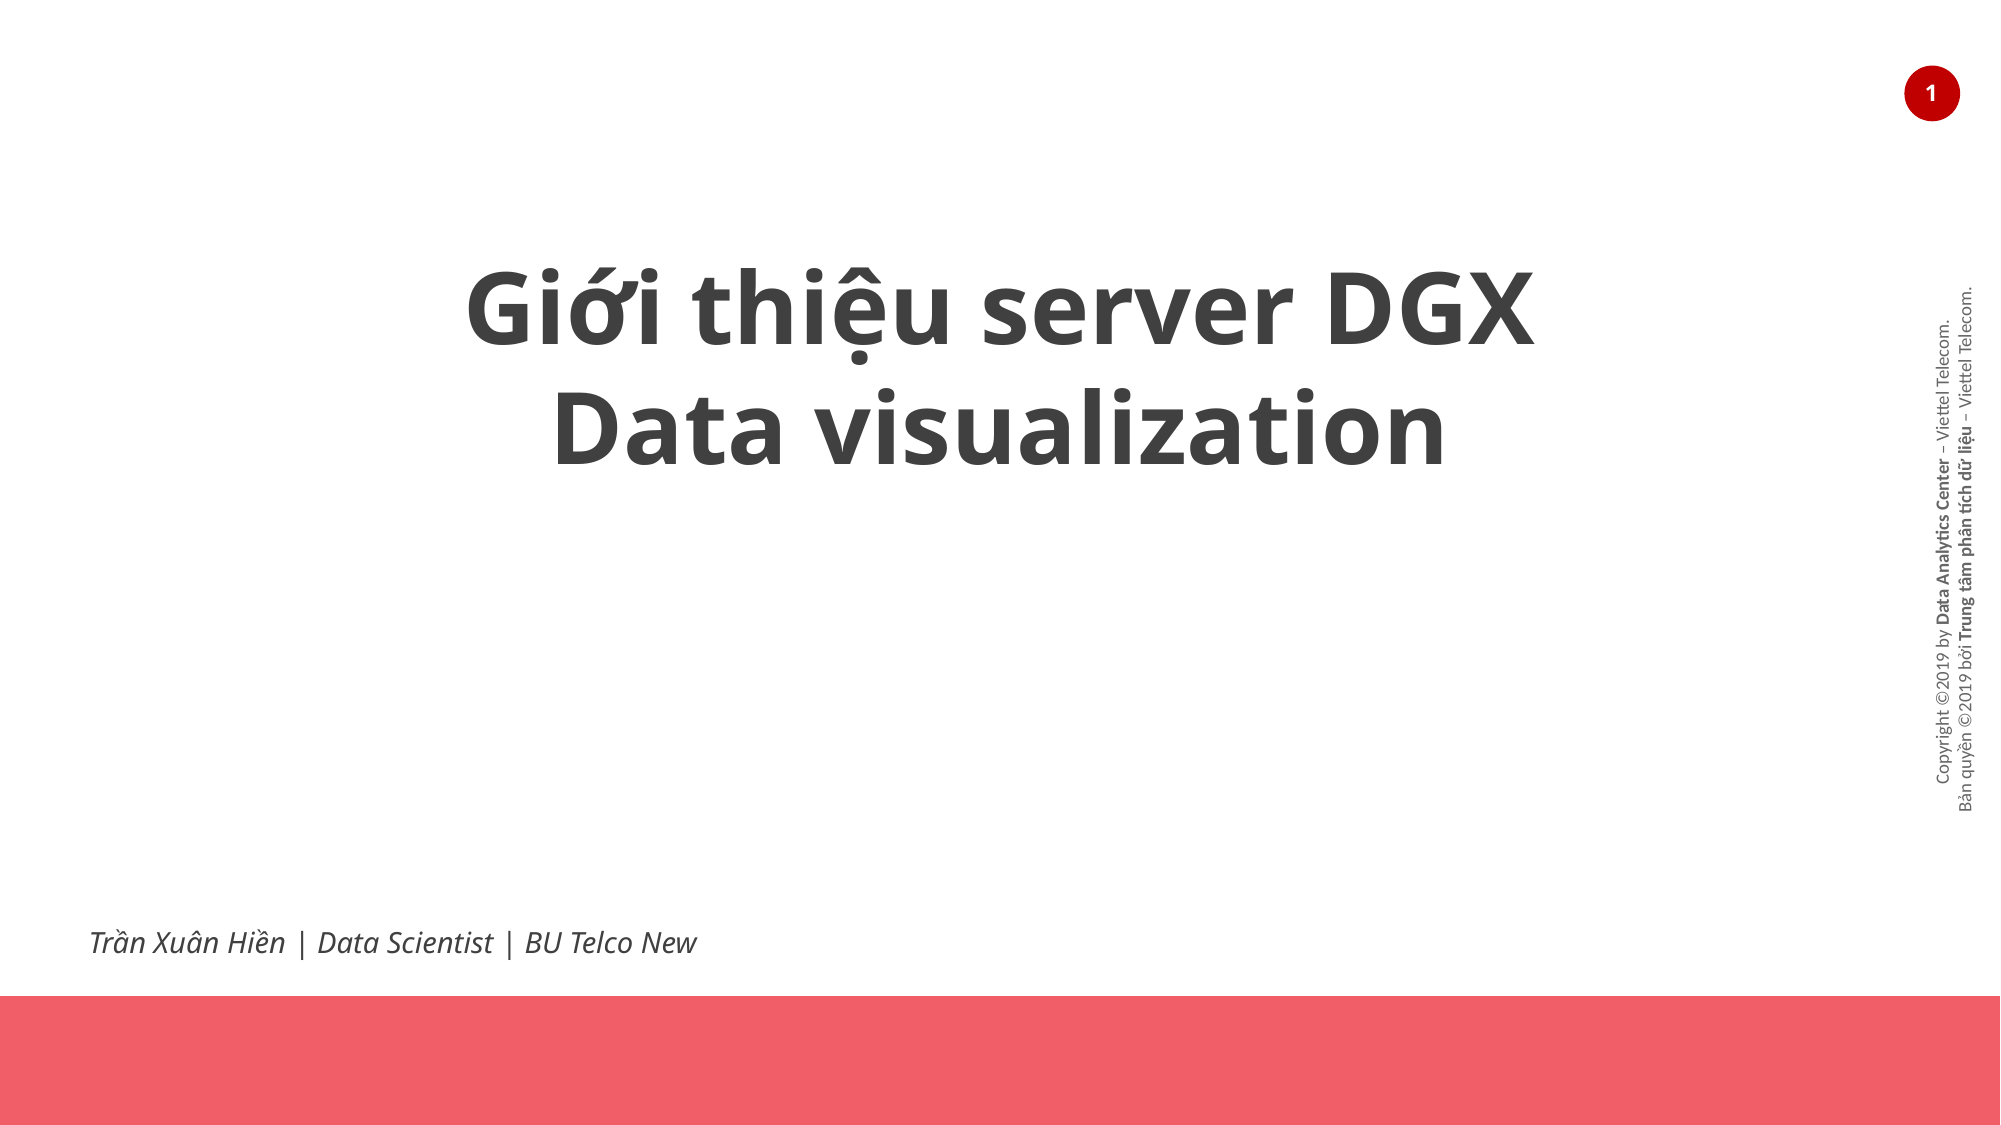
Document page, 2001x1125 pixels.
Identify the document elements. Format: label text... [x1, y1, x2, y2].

picture [0, 996, 2000, 1125]
text_box Trần Xuân Hiền | Data Scientist | BU Telco New [88, 906, 946, 960]
text_box Giới thiệu server DGX Data visualization [222, 244, 1778, 485]
